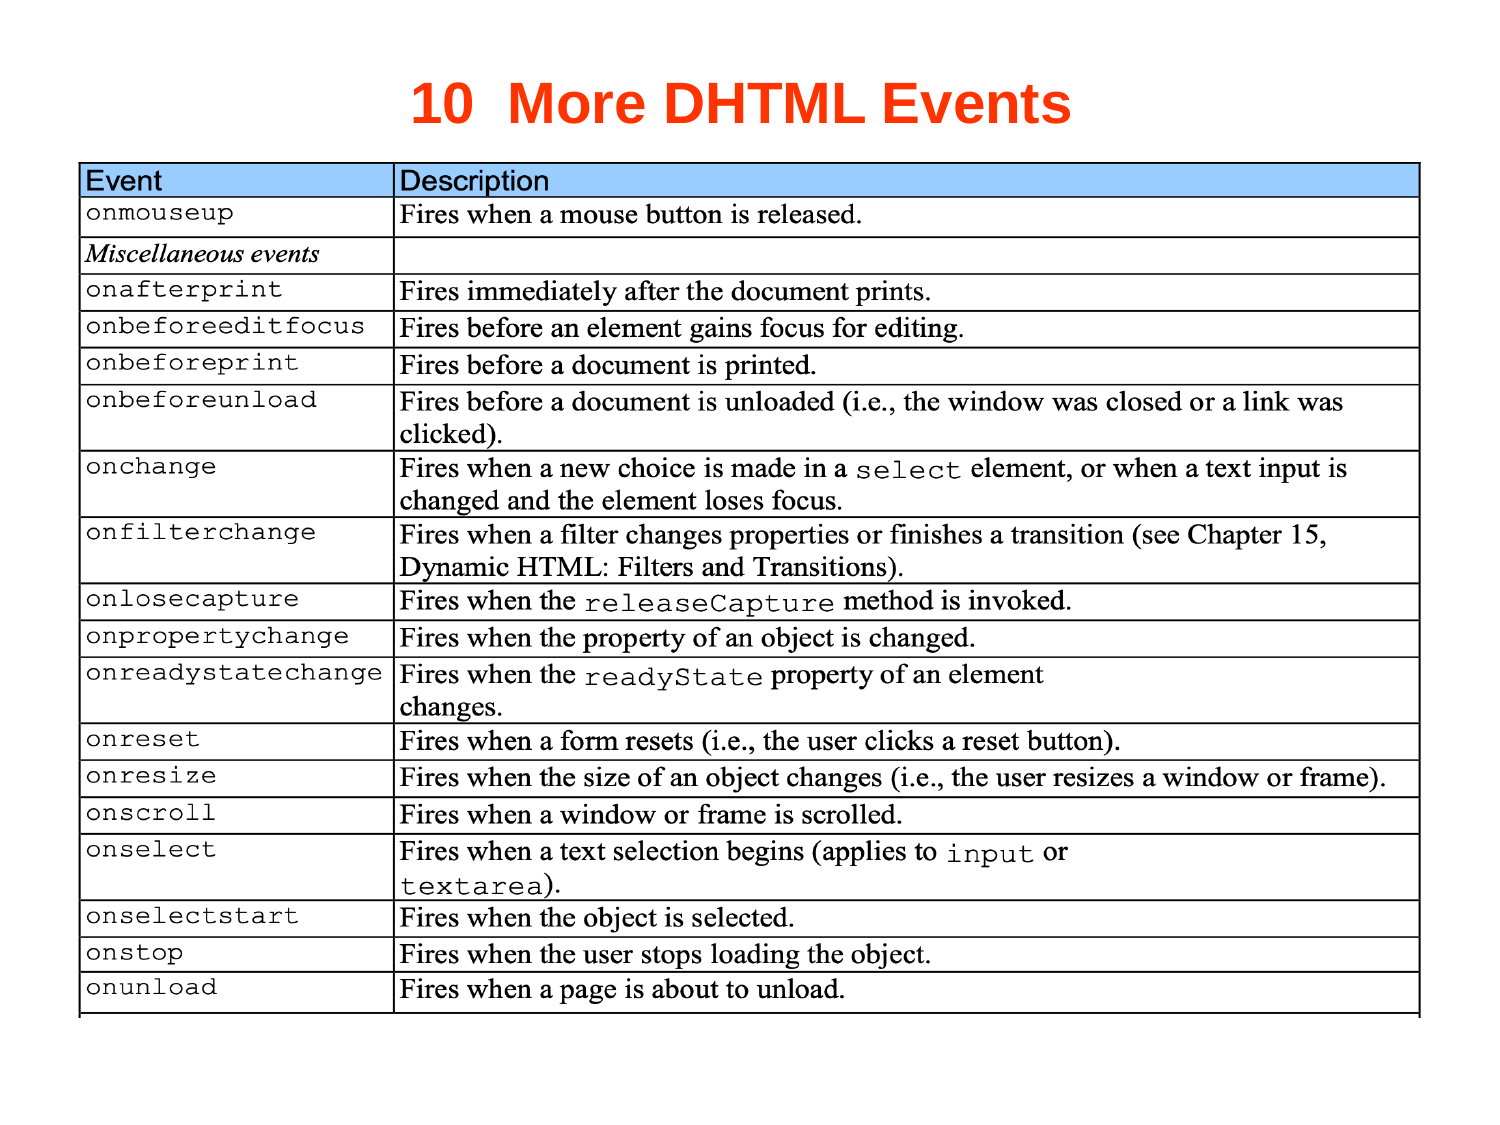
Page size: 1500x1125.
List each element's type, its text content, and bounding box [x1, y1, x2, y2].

title 10 More DHTML Events [111, 11, 1388, 161]
picture [55, 161, 1445, 1018]
